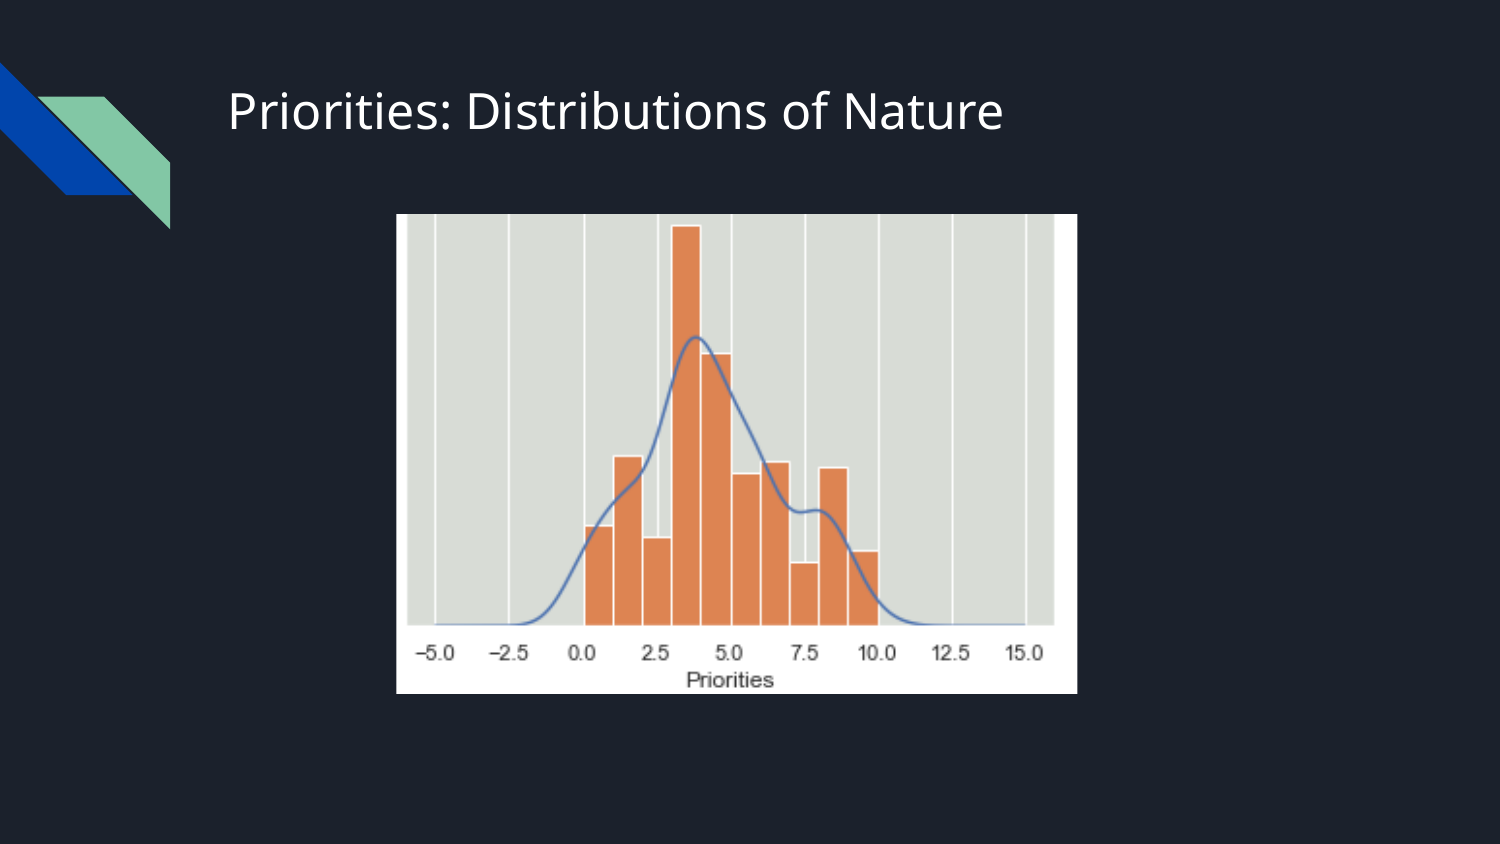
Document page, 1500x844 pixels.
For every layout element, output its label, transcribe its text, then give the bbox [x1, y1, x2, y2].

title Priorities: Distributions of Nature [212, 64, 1368, 215]
picture [396, 214, 1078, 694]
